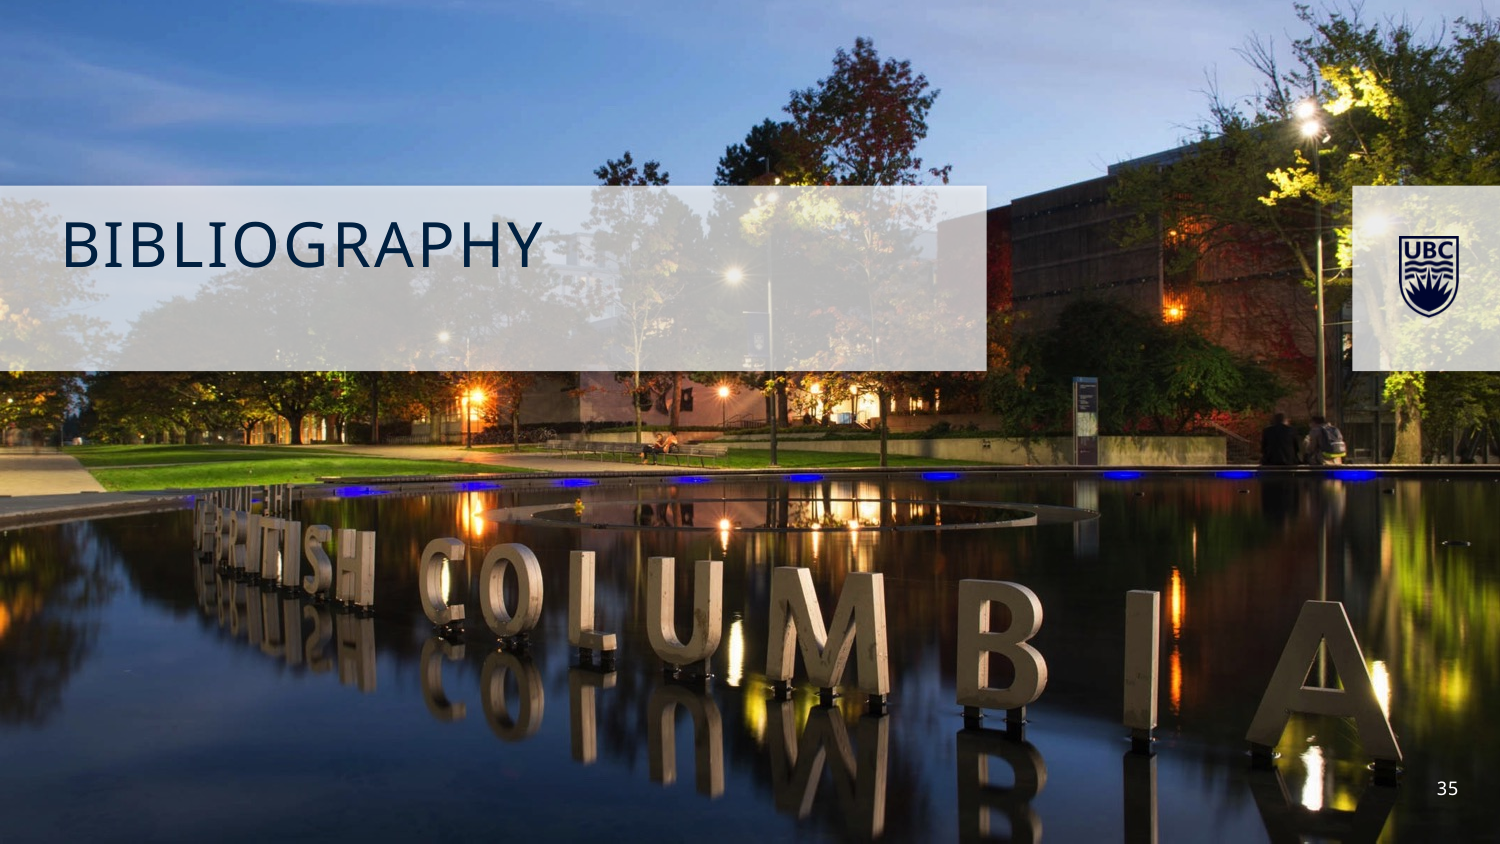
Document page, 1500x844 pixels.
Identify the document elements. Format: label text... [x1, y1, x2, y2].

list BIBLIOGRAPHY [60, 209, 951, 384]
picture [1399, 236, 1459, 318]
picture [0, 0, 1500, 844]
